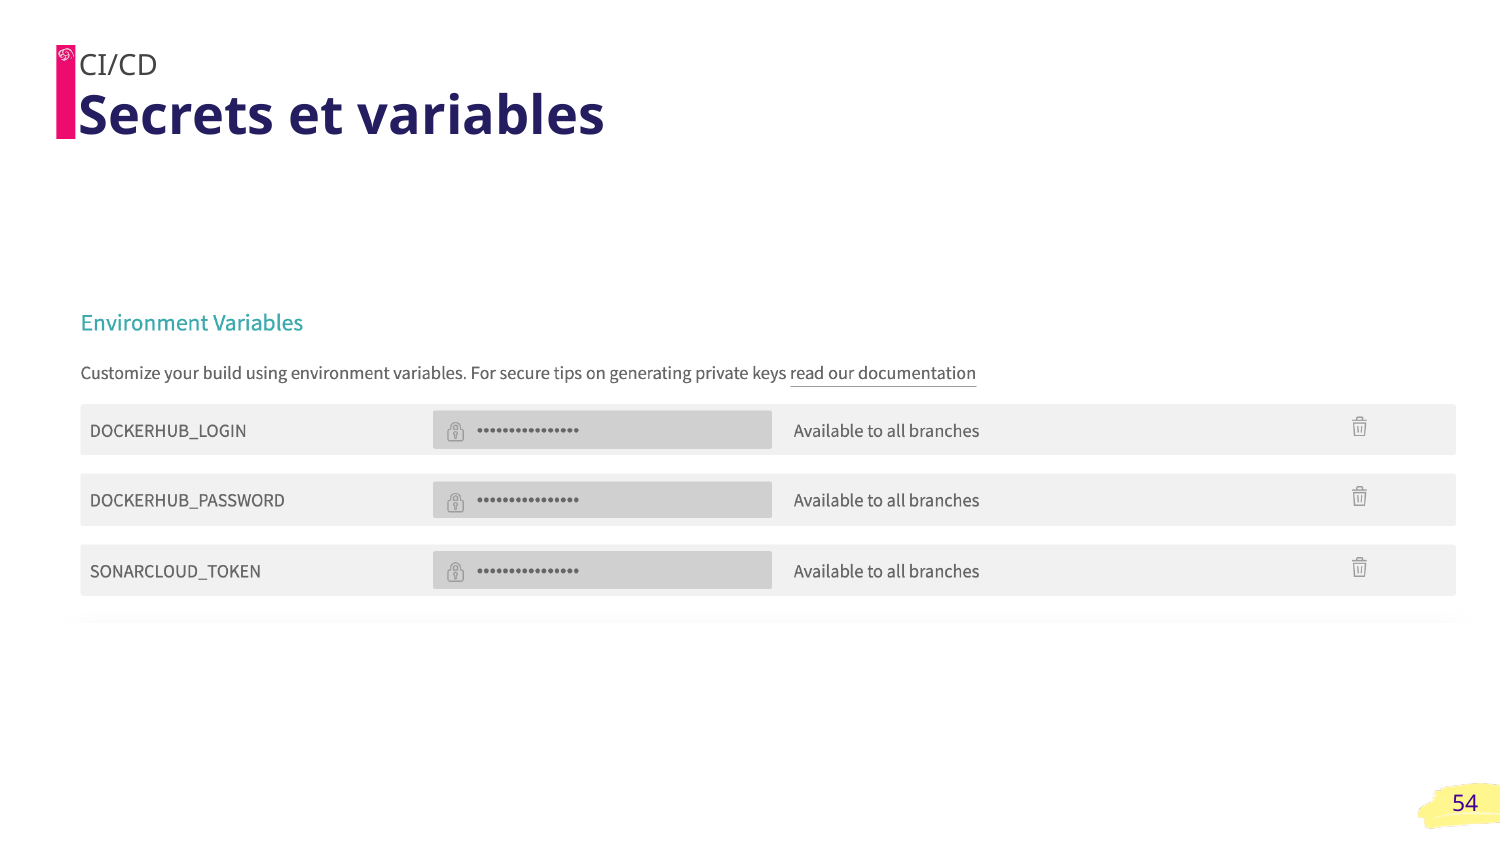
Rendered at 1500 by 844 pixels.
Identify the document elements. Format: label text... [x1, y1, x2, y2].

picture [24, 258, 1476, 623]
title Secrets et variables [63, 84, 1462, 159]
picture [1494, 782, 1500, 830]
title CI/CD [63, 44, 1462, 84]
slide_number ‹#› [1403, 773, 1494, 839]
